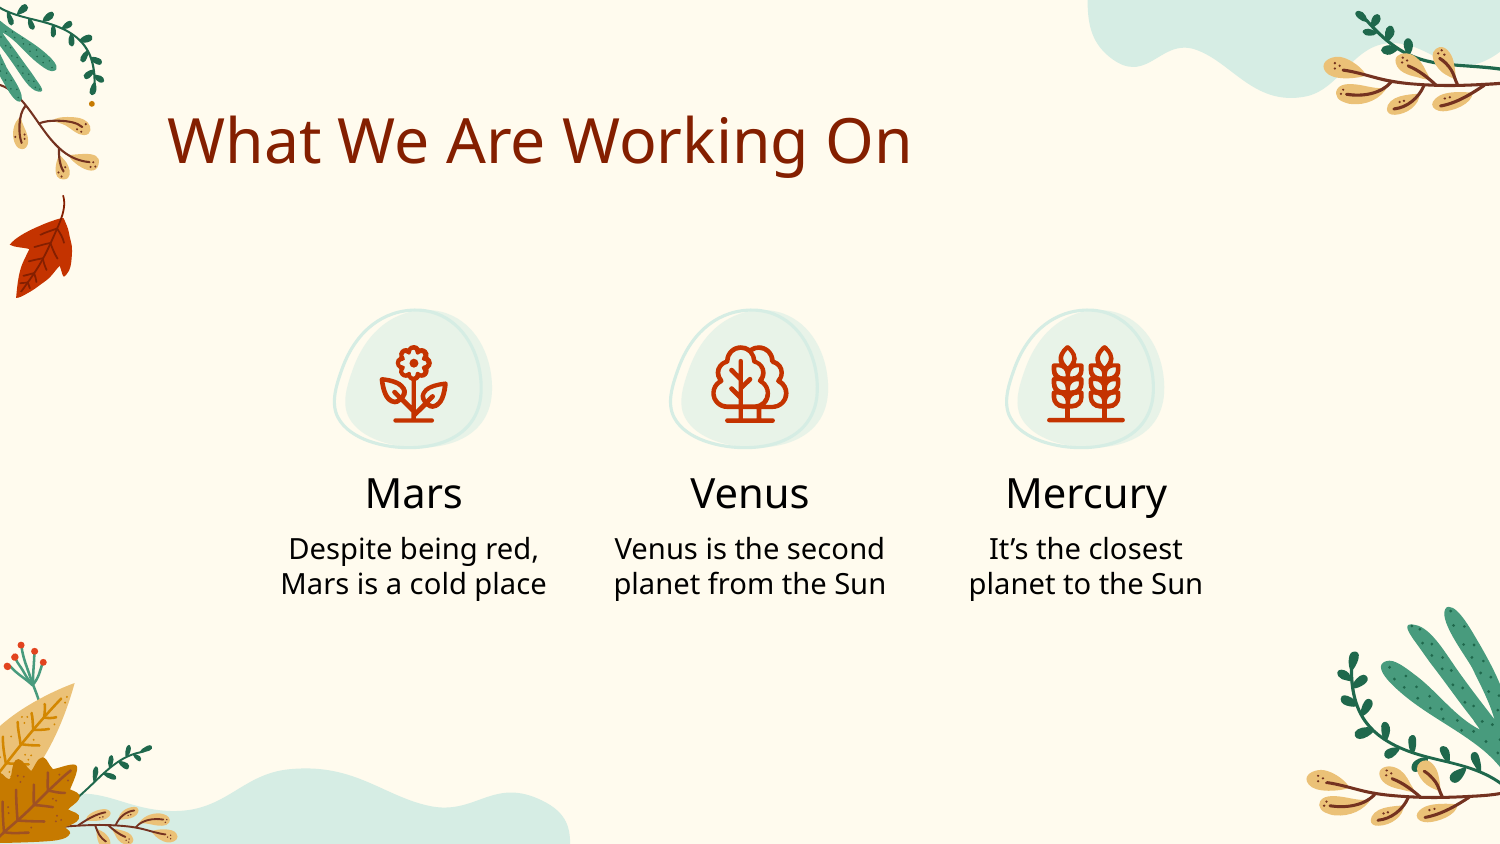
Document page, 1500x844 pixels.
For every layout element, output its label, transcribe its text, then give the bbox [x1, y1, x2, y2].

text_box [323, 286, 530, 482]
subtitle Venus is the second planet from the Sun [595, 515, 905, 610]
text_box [995, 286, 1202, 482]
subtitle Despite being red, Mars is a cold place [259, 515, 569, 610]
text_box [659, 286, 866, 482]
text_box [379, 344, 449, 423]
subtitle Venus [592, 461, 908, 518]
subtitle Mercury [928, 461, 1244, 518]
subtitle It’s the closest planet to the Sun [931, 515, 1241, 610]
title What We Are Working On [152, 85, 1092, 178]
subtitle Mars [256, 461, 572, 518]
